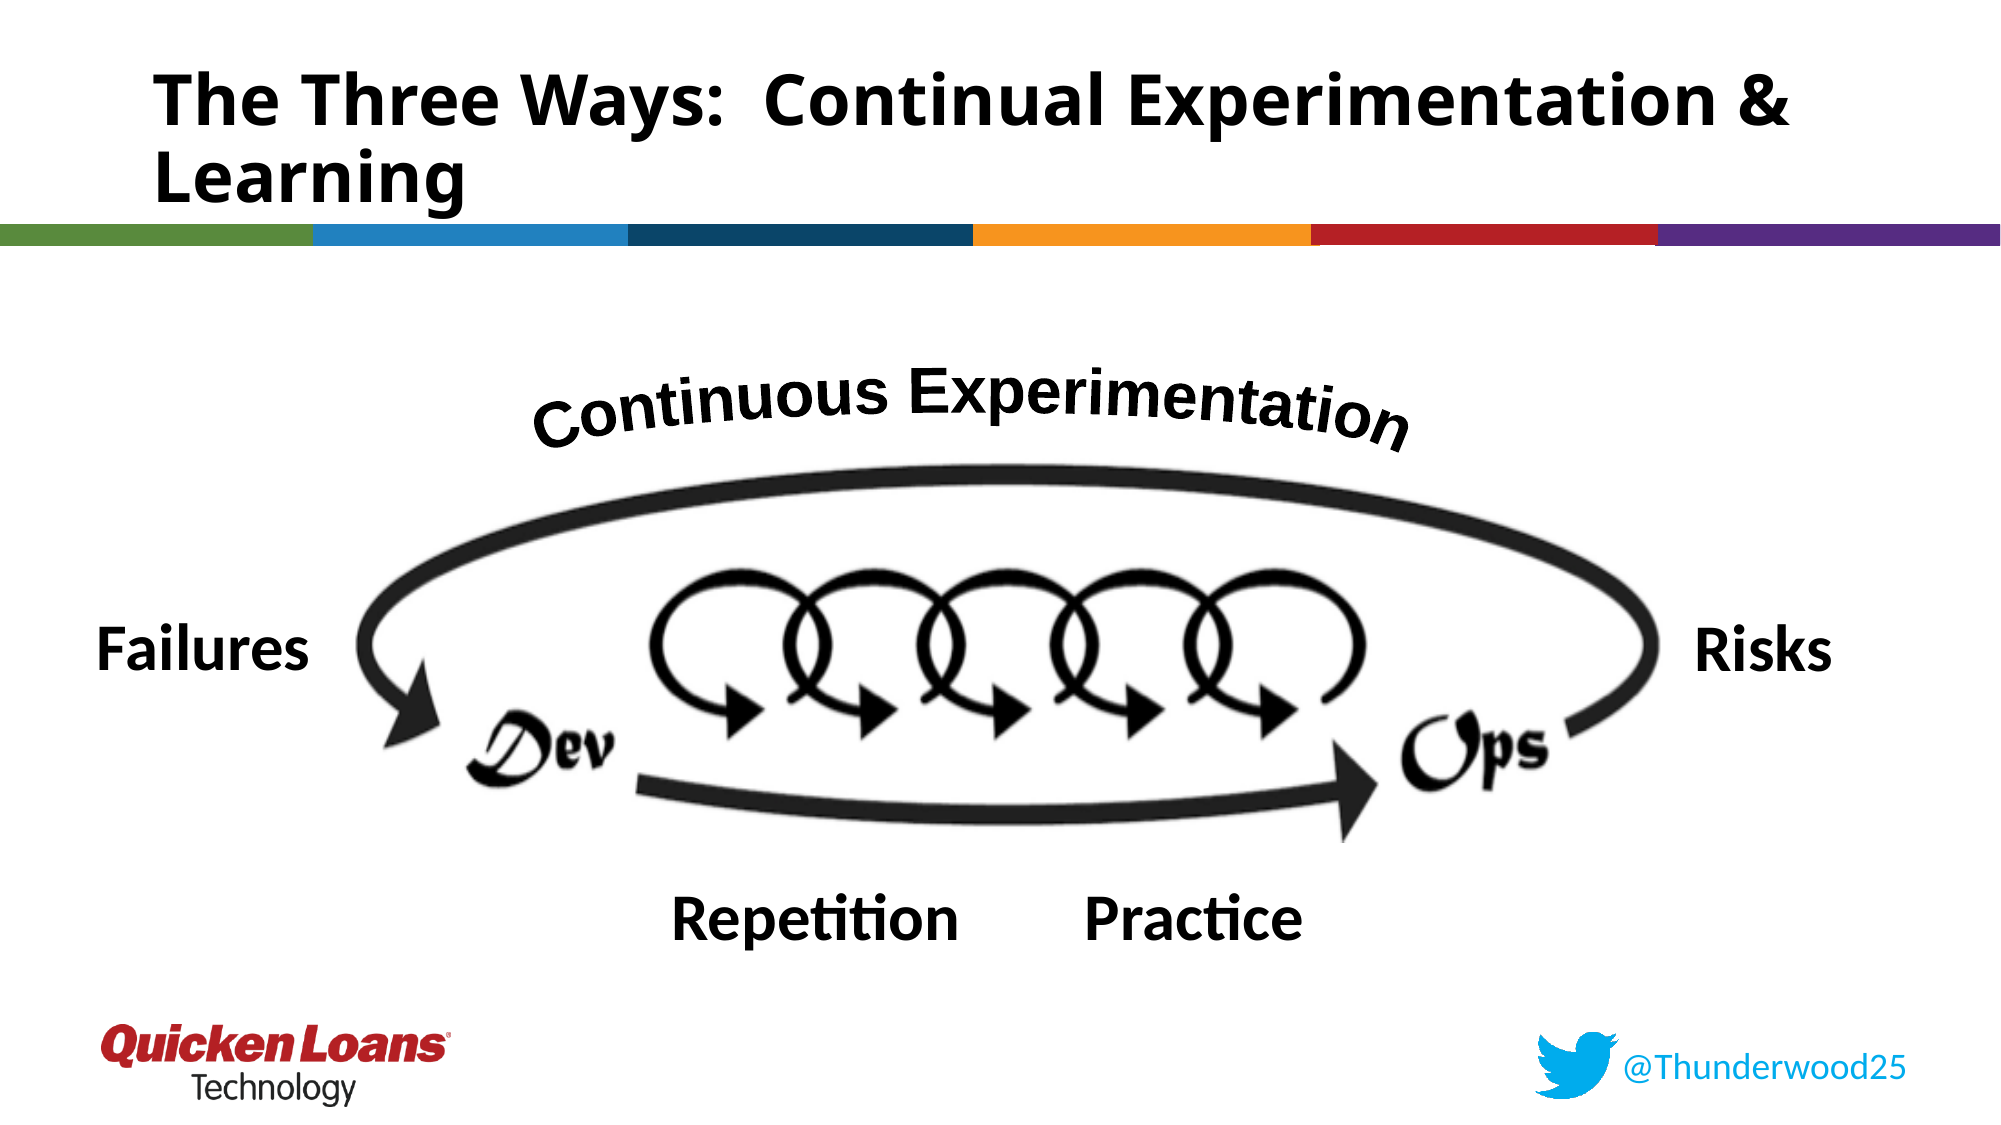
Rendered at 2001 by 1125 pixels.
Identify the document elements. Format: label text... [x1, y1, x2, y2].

picture [346, 455, 1666, 843]
text_box Failures [0, 596, 346, 692]
title The Three Ways: Continual Experimentation & Learning [137, 57, 1863, 225]
picture [101, 1024, 451, 1107]
text_box Practice [971, 866, 1418, 962]
text_box Repetition [592, 866, 971, 962]
picture [1524, 1013, 1629, 1117]
text_box Risks [1666, 597, 1987, 693]
